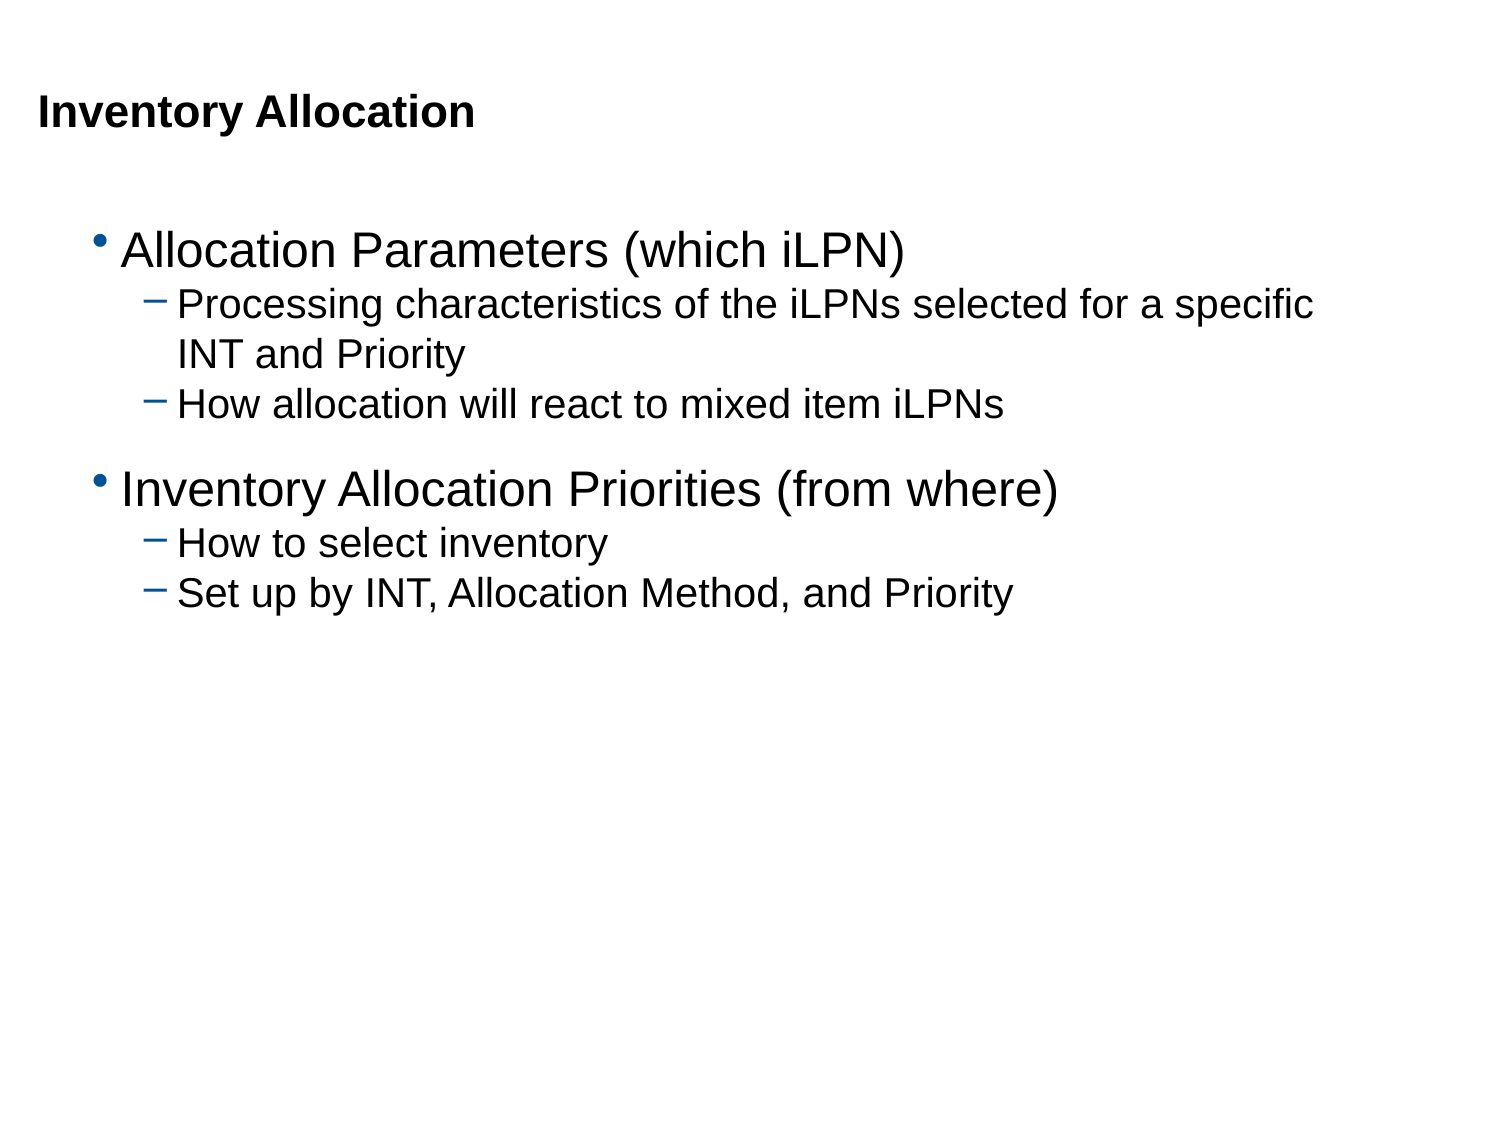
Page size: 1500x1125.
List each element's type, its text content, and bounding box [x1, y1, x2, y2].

list Allocation Parameters (which iLPN) Processing characteristics of the iLPNs selected for a specific INT and Priority How allocation will react to mixed item iLPNs Inventory Allocation Priorities (from where) How to select inventory Set up by INT, Allocation Method, and Priority [76, 209, 1400, 910]
title Inventory Allocation [22, 74, 1421, 124]
